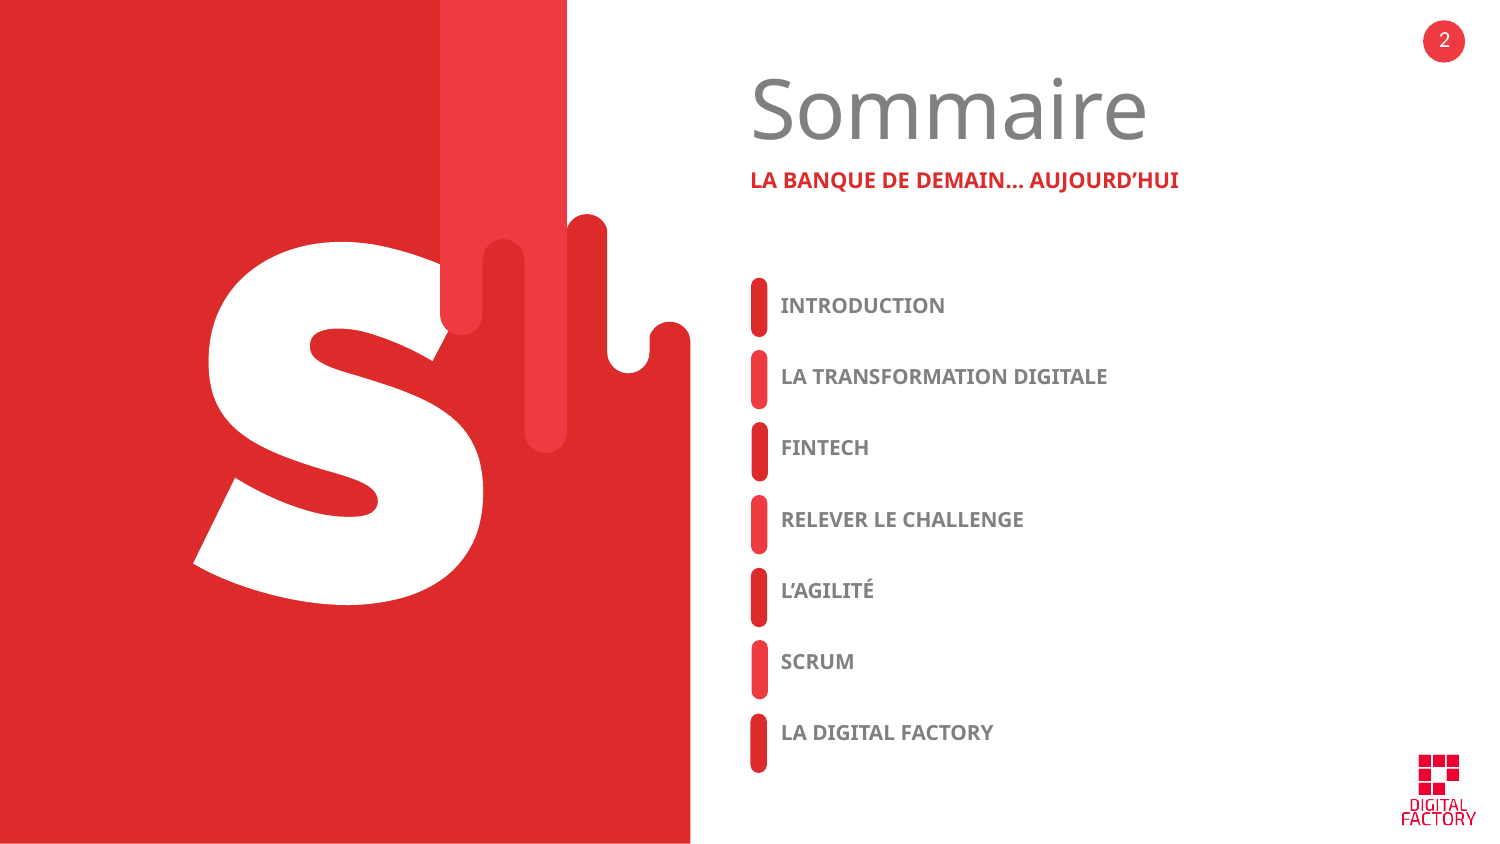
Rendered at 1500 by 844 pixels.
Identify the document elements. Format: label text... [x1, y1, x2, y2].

text_box [193, 241, 484, 606]
picture [1400, 751, 1478, 829]
text_box [749, 712, 768, 775]
text_box [750, 638, 769, 701]
text_box FINTECH [780, 426, 1266, 476]
text_box [749, 493, 769, 556]
text_box [750, 420, 769, 483]
text_box [749, 276, 769, 339]
text_box INTRODUCTION [780, 283, 1266, 334]
text_box [439, 0, 569, 455]
text_box L’AGILITÉ [780, 568, 1266, 619]
text_box RELEVER LE CHALLENGE [780, 497, 1266, 548]
text_box SCRUM [780, 639, 1266, 690]
text_box LA TRANSFORMATION DIGITALE [780, 354, 1266, 405]
text_box [749, 348, 769, 411]
list Sommaire [750, 60, 1424, 155]
text_box LA DIGITAL FACTORY [780, 710, 1266, 761]
text_box [0, 0, 692, 844]
text_box [749, 566, 769, 629]
list LA BANQUE DE DEMAIN… AUJOURD’HUI [750, 161, 1424, 199]
